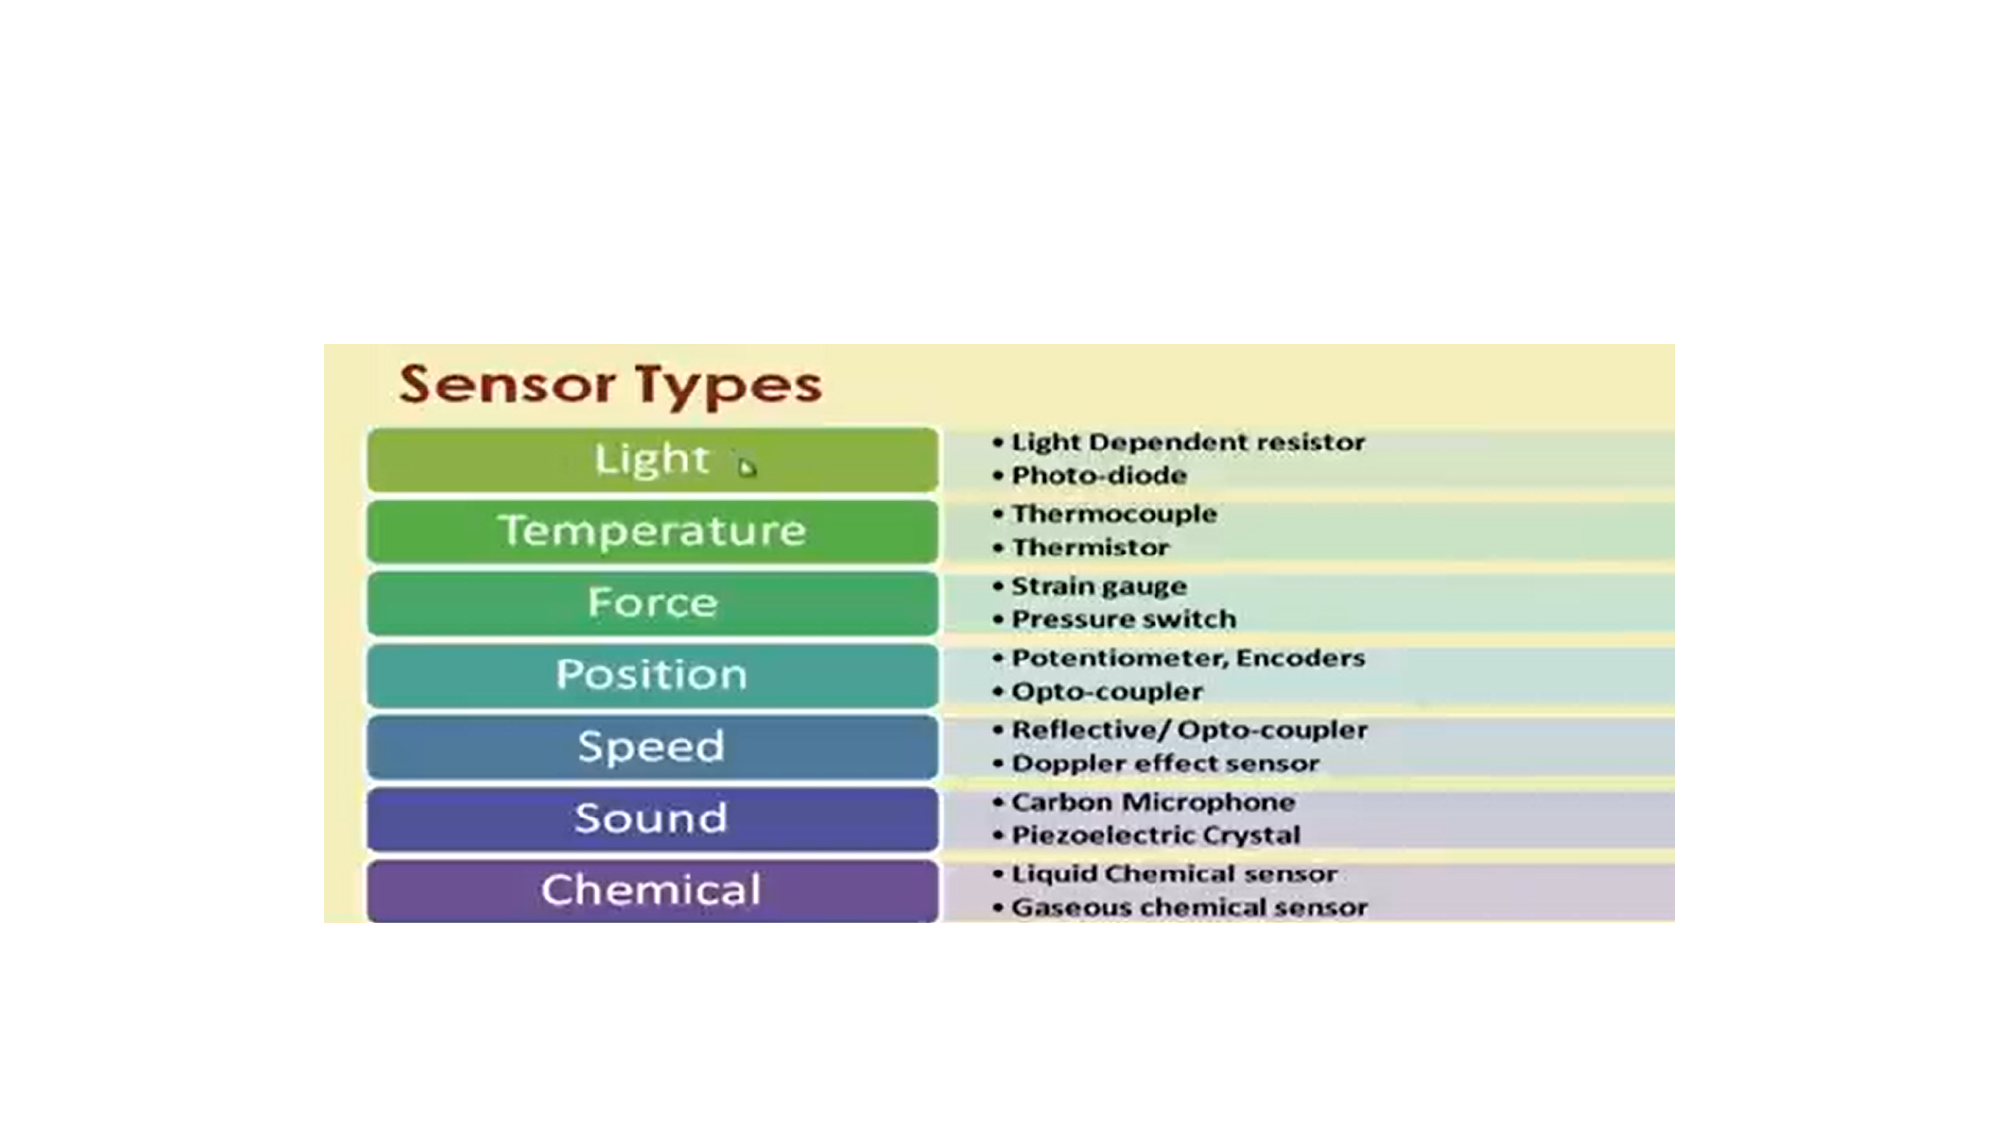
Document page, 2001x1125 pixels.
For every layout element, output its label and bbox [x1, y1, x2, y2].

list [324, 344, 1675, 923]
